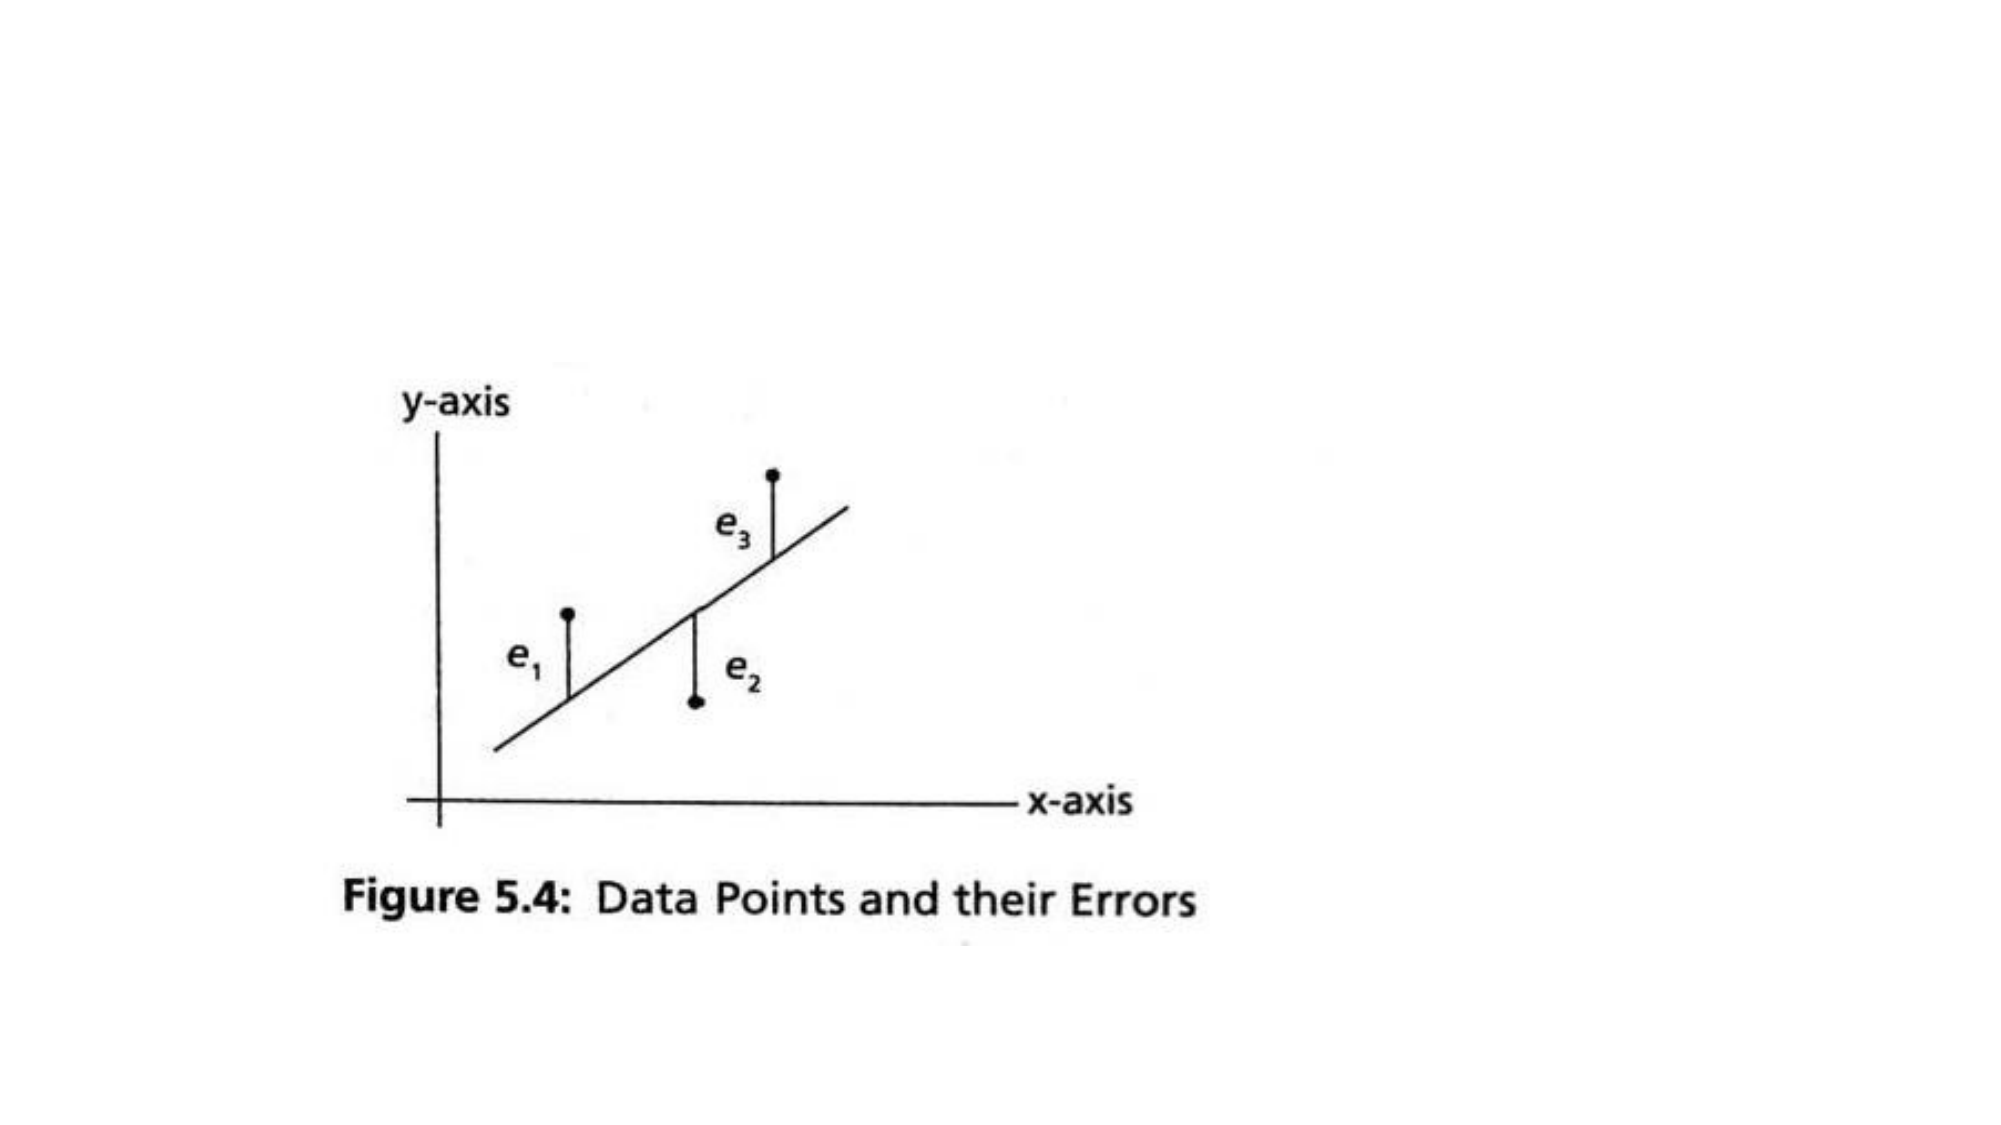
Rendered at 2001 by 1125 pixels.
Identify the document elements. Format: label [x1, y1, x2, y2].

picture [323, 362, 1334, 946]
